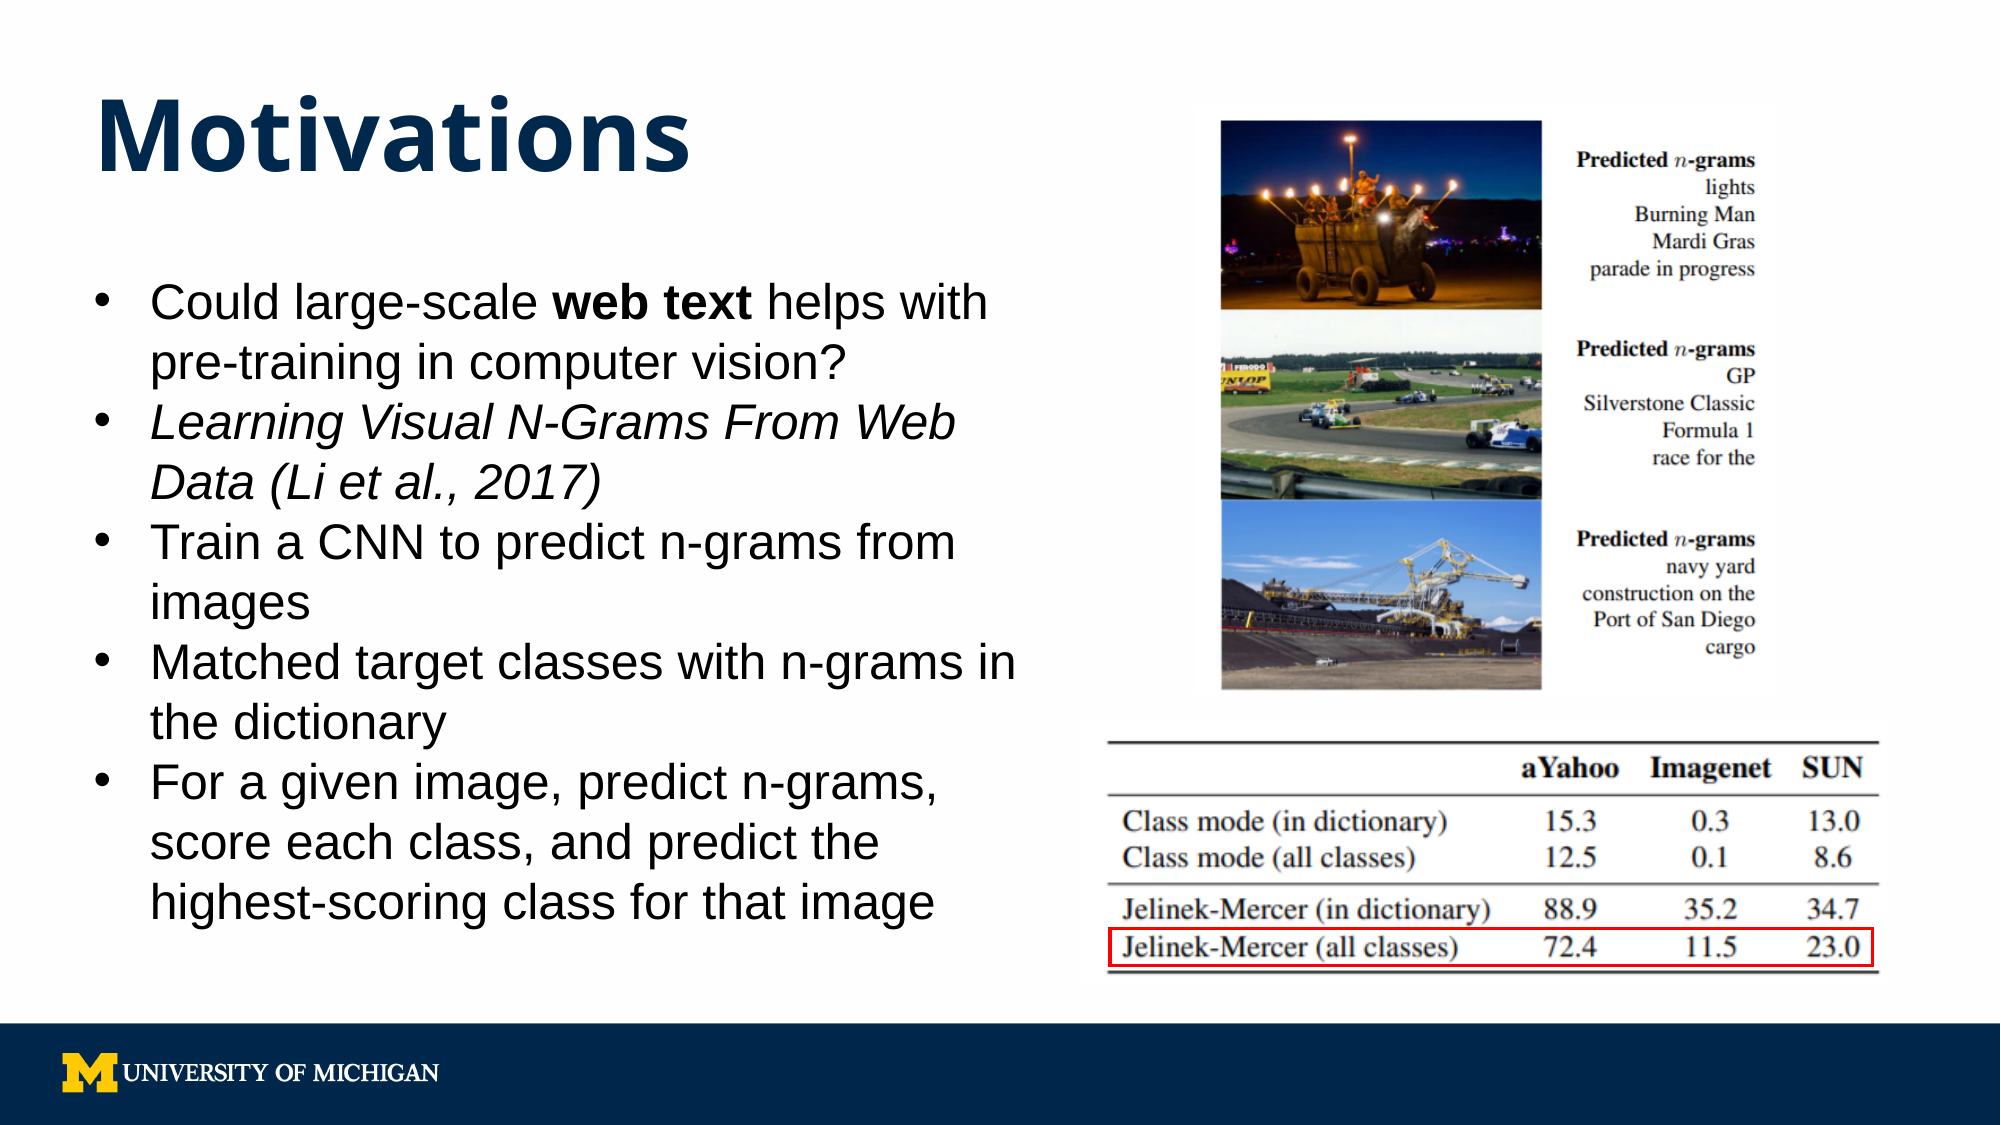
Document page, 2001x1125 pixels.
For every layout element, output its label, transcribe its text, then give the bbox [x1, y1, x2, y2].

picture [0, 0, 2000, 1125]
subtitle Could large-scale web text helps with pre-training in computer vision? Learning Visual N-Grams From Web Data (Li et al., 2017) Train a CNN to predict n-grams from images Matched target classes with n-grams in the dictionary For a given image, predict n-grams, score each class, and predict the highest-scoring class for that image [78, 261, 1066, 1016]
title Motivations [78, 58, 1579, 201]
